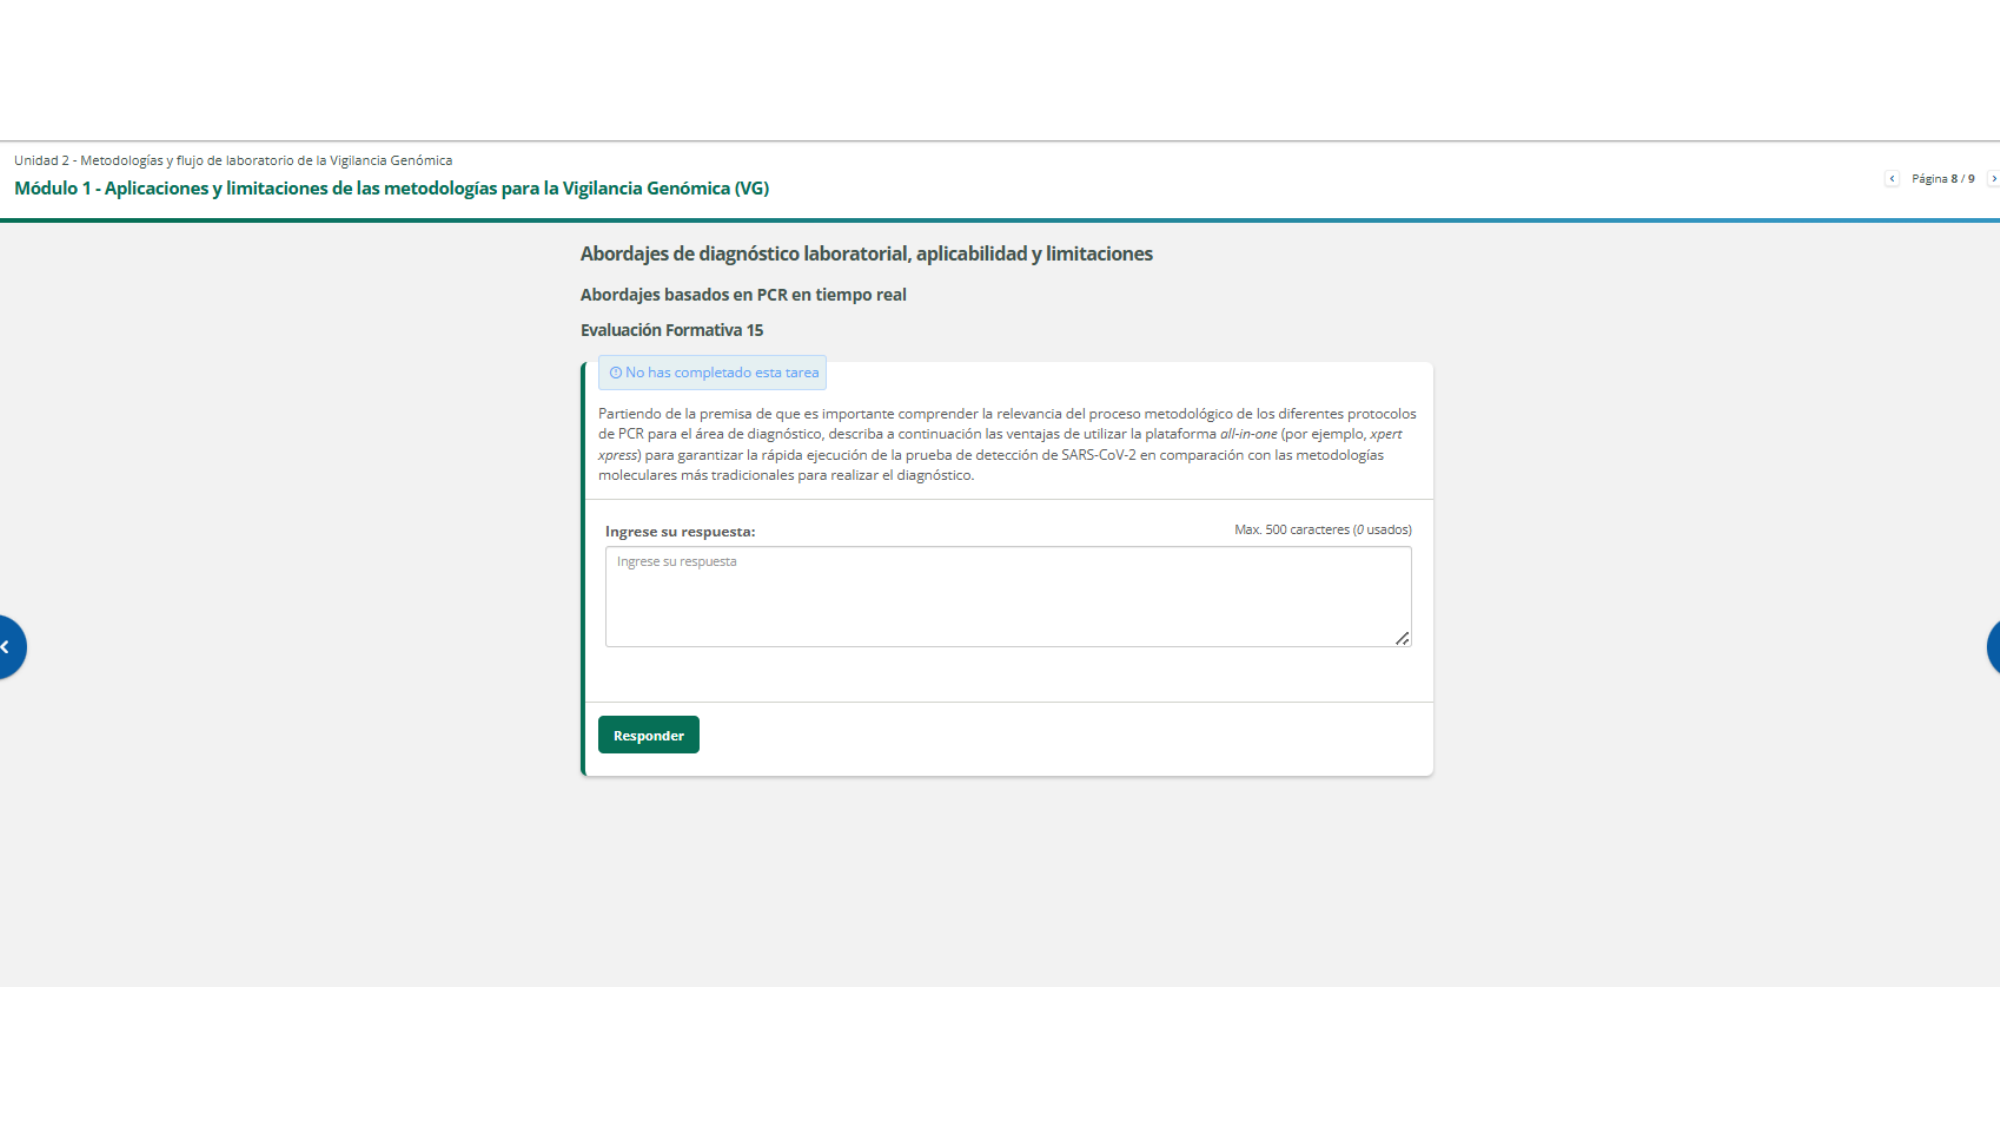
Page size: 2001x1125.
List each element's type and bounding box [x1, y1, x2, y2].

picture [0, 137, 2000, 987]
